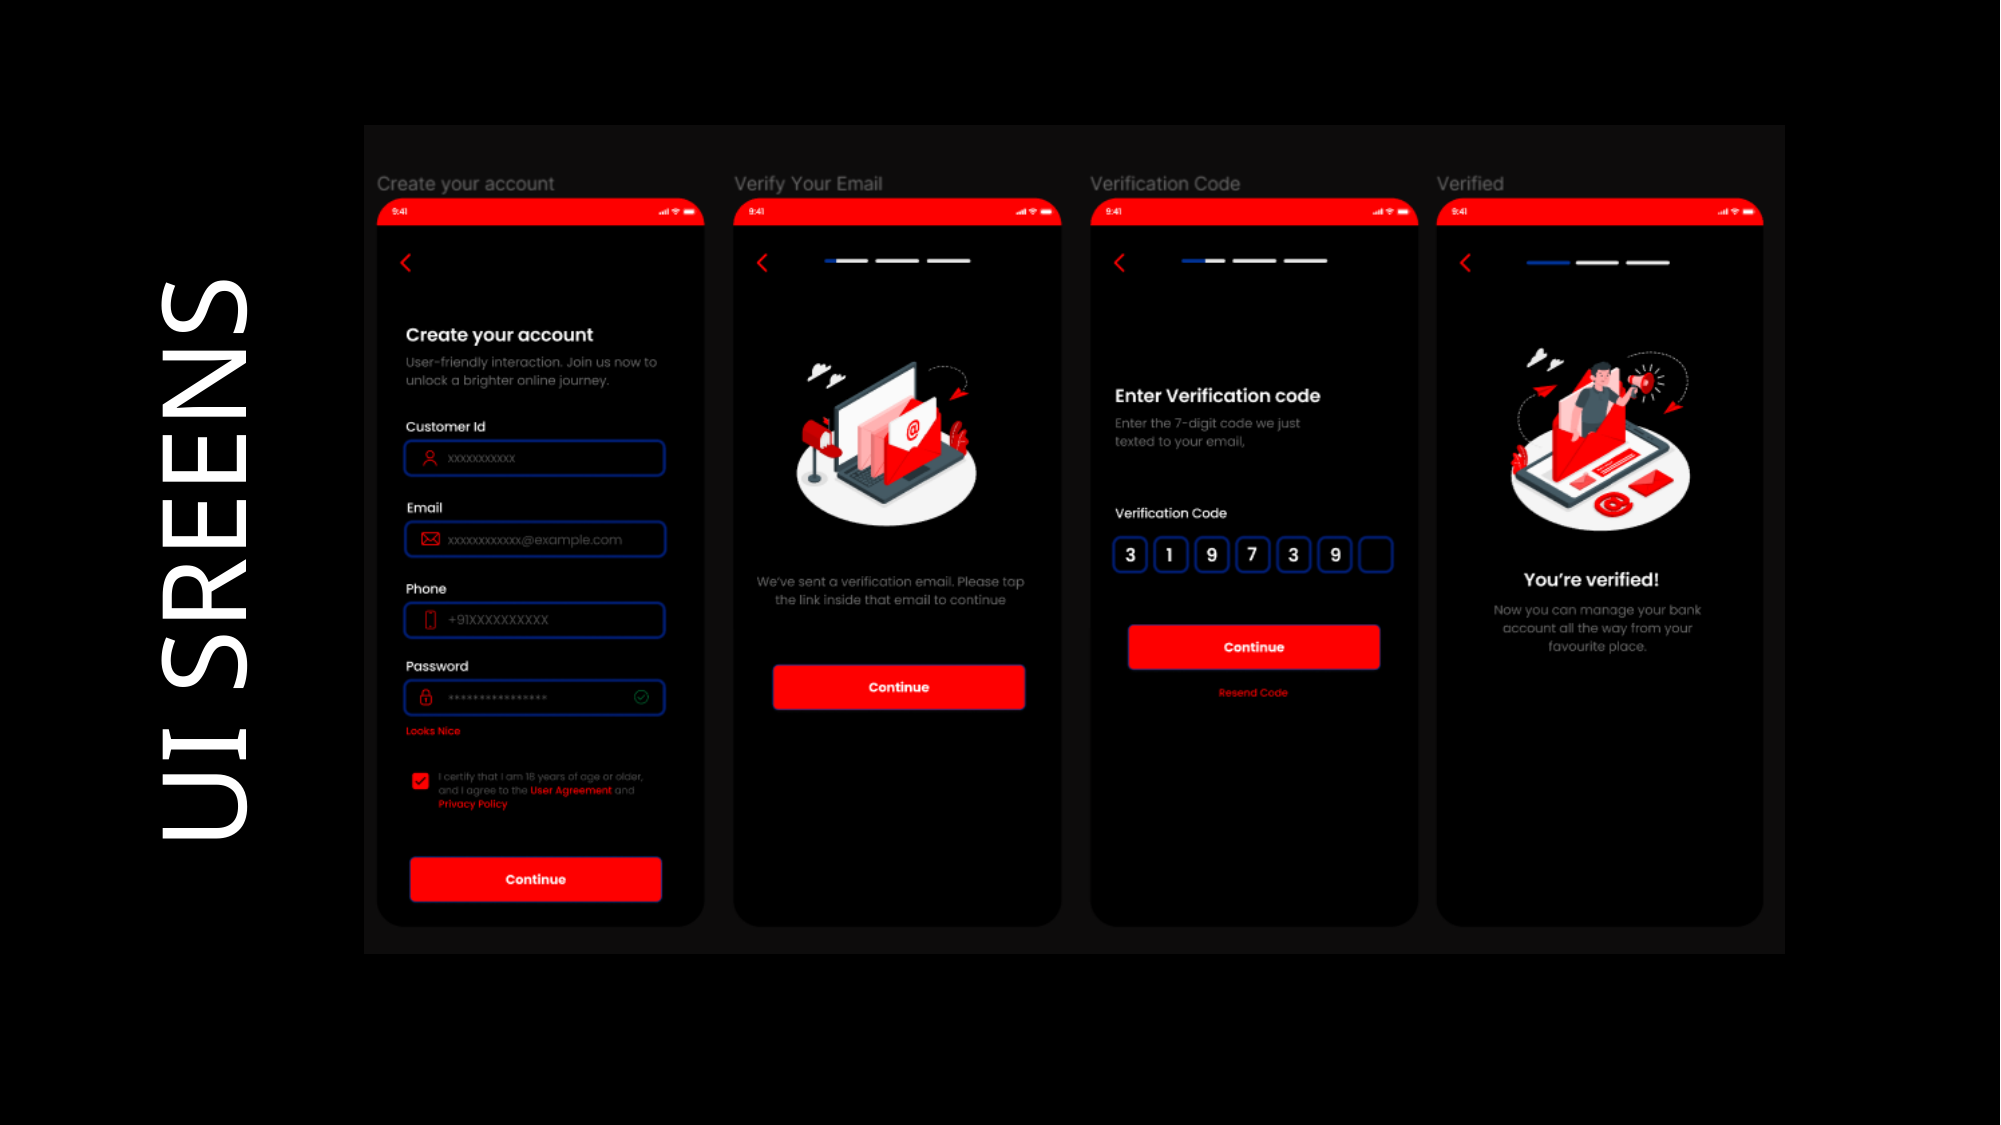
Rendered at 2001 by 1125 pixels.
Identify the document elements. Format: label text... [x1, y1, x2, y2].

picture [364, 125, 1785, 954]
text_box UI SREENS [122, 260, 278, 865]
